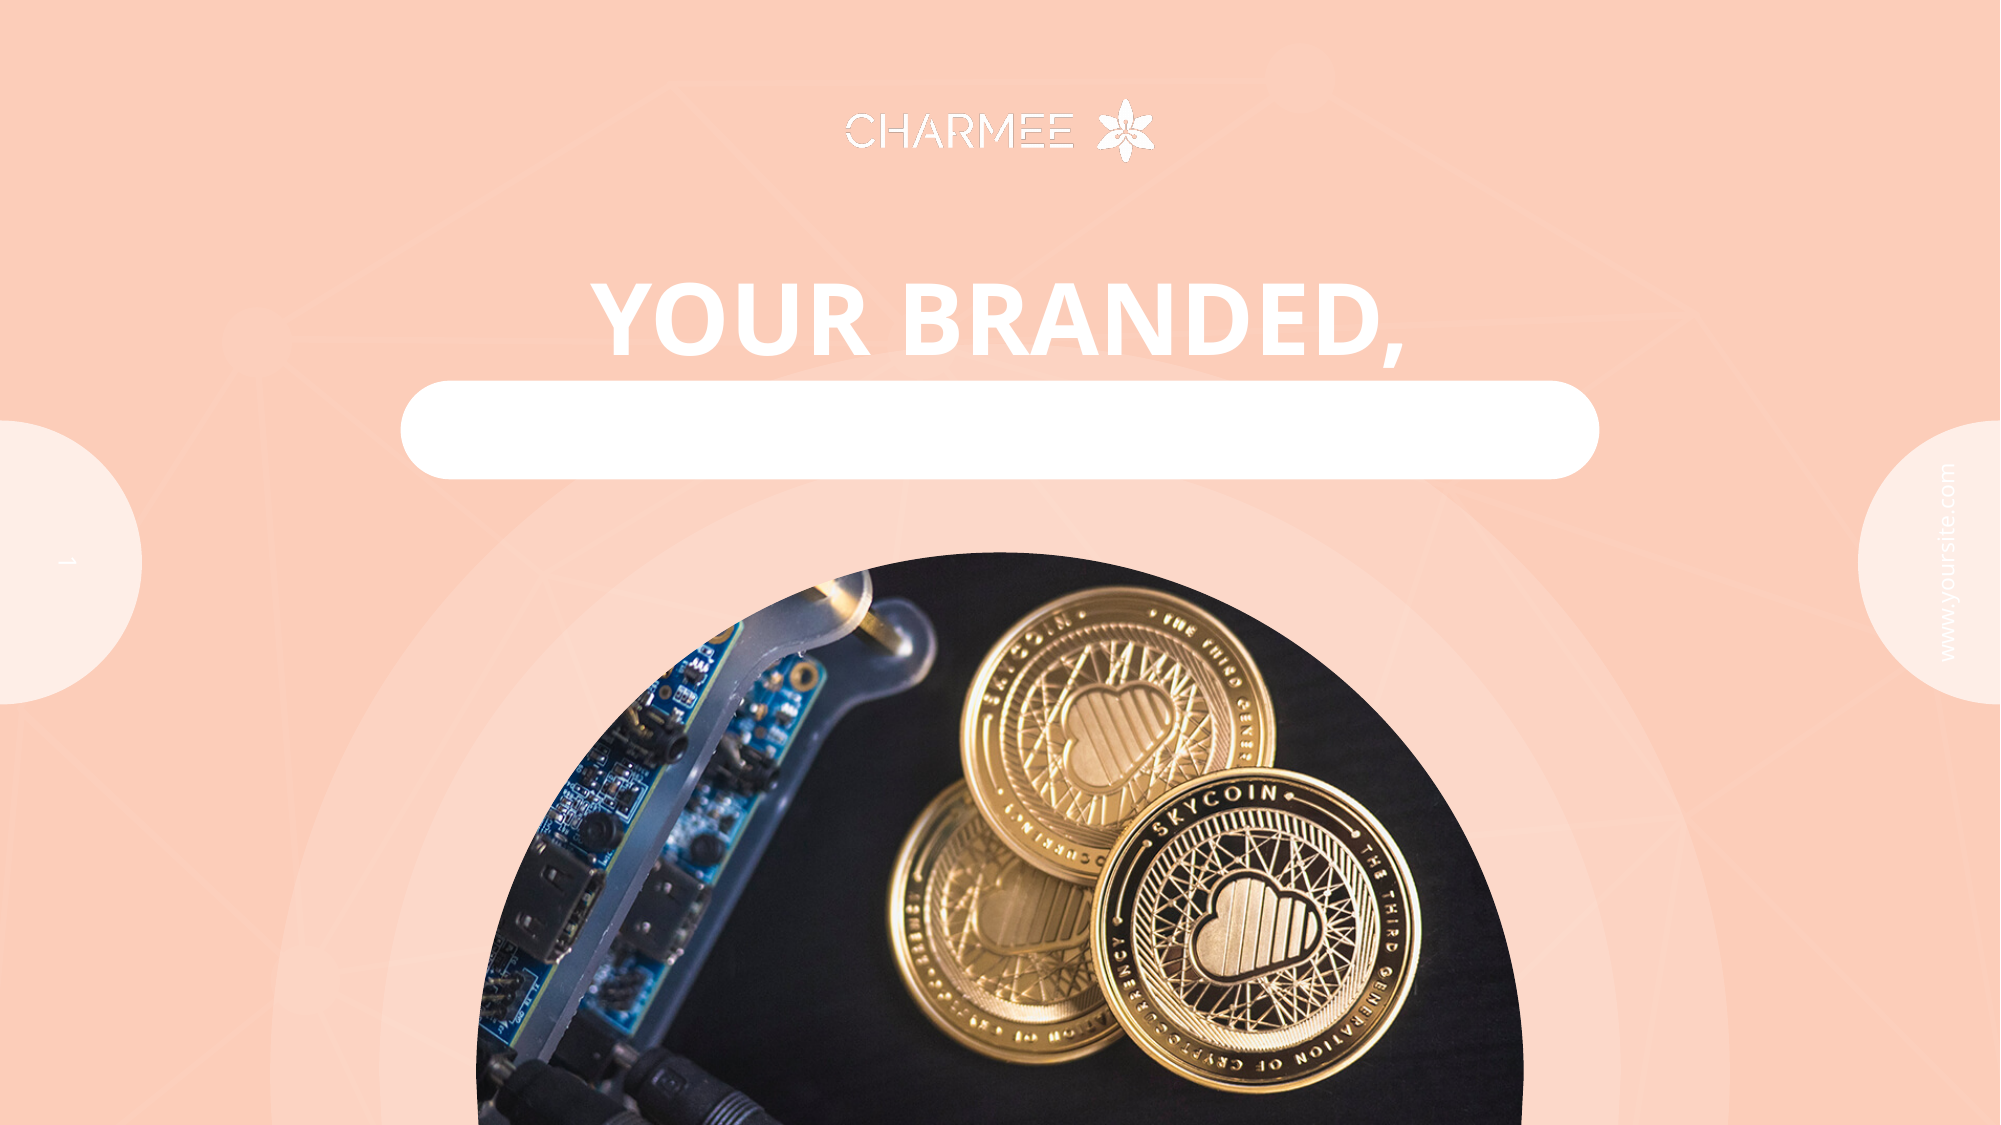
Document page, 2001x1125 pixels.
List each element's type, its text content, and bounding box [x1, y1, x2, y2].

text_box YOUR BRANDED, CUSTOMIZED PRESENTATION [368, 231, 1632, 484]
picture [754, 0, 1246, 231]
picture [476, 552, 1524, 1125]
